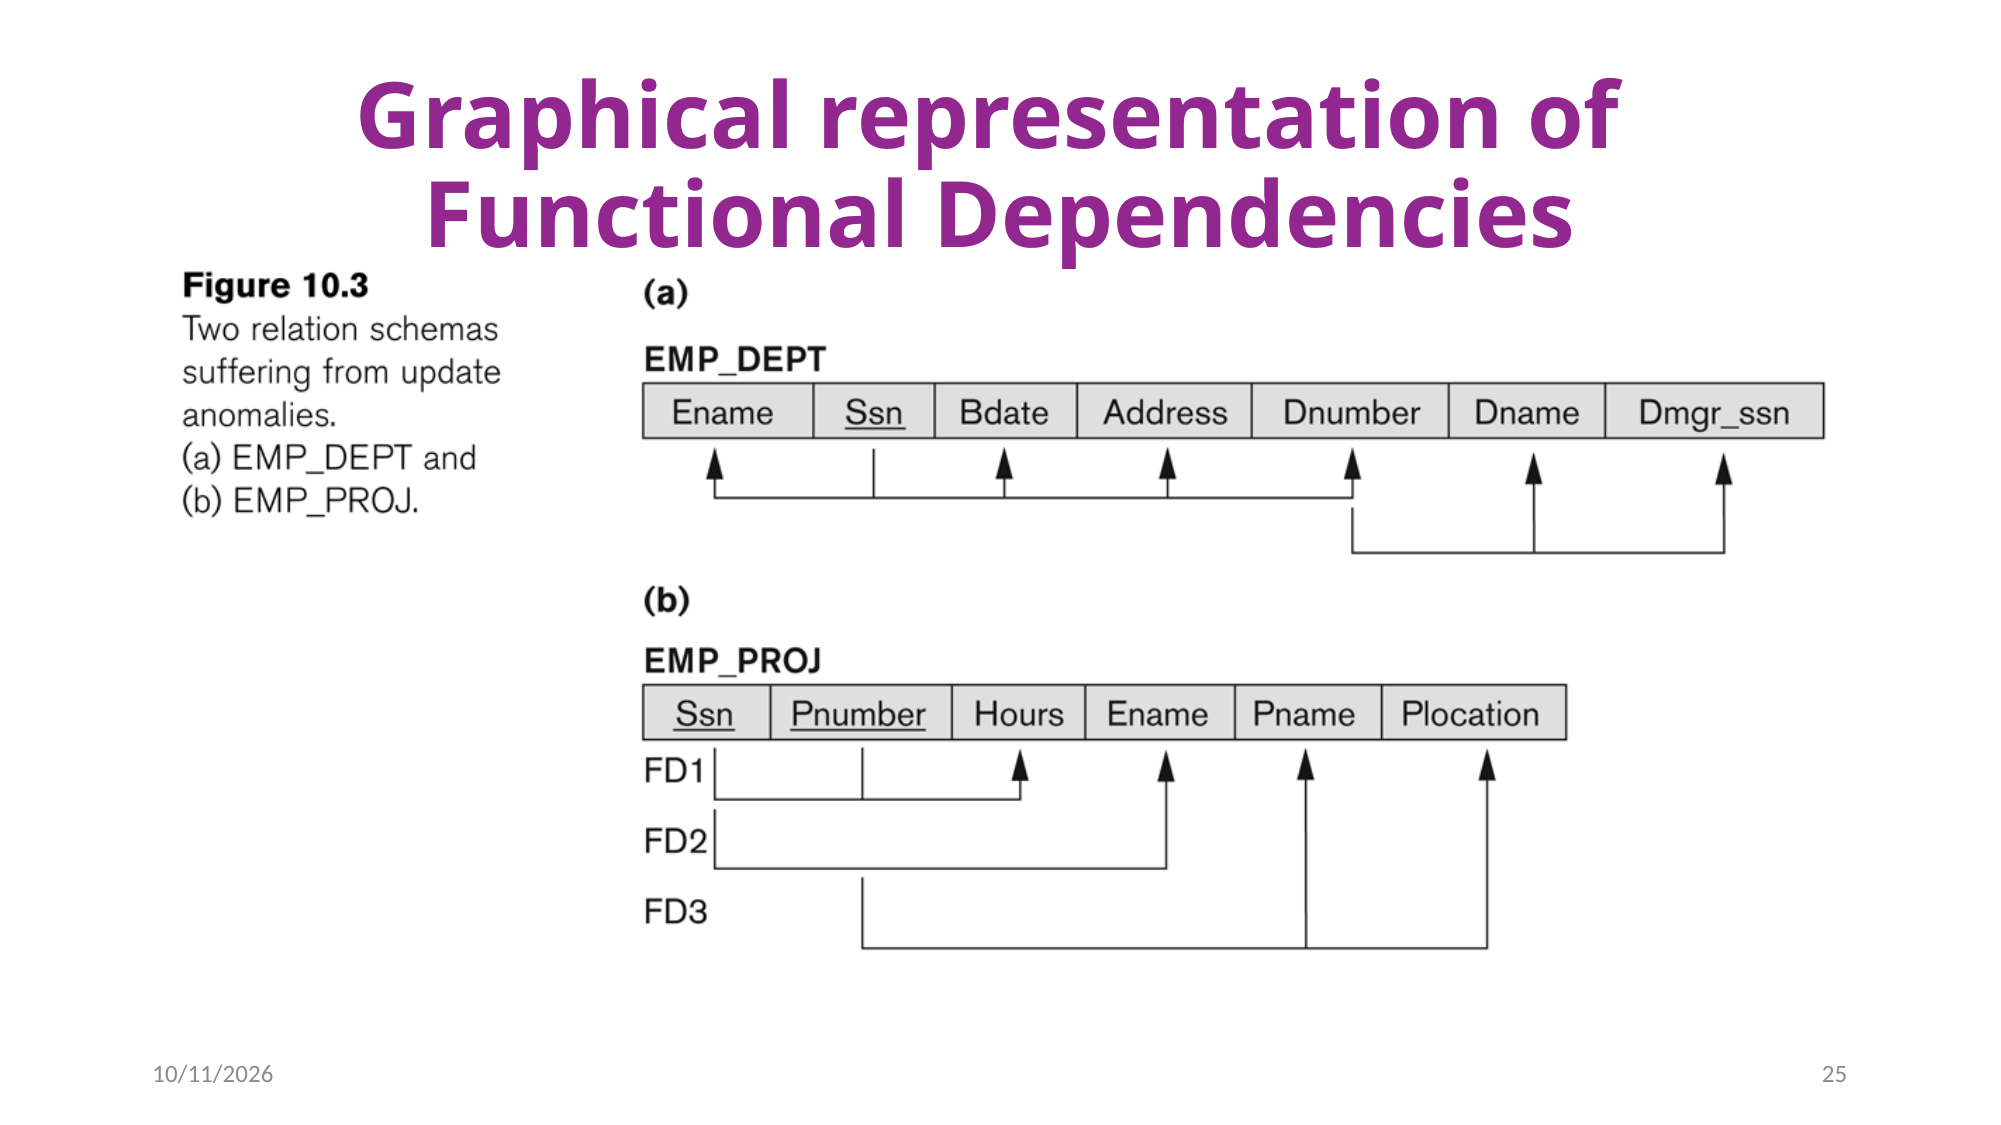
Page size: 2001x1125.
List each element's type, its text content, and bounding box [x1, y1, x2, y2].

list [179, 269, 1830, 953]
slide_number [137, 1042, 588, 1103]
title Graphical representation of Functional Dependencies [137, 59, 1863, 278]
slide_number 25 [1412, 1042, 1863, 1103]
